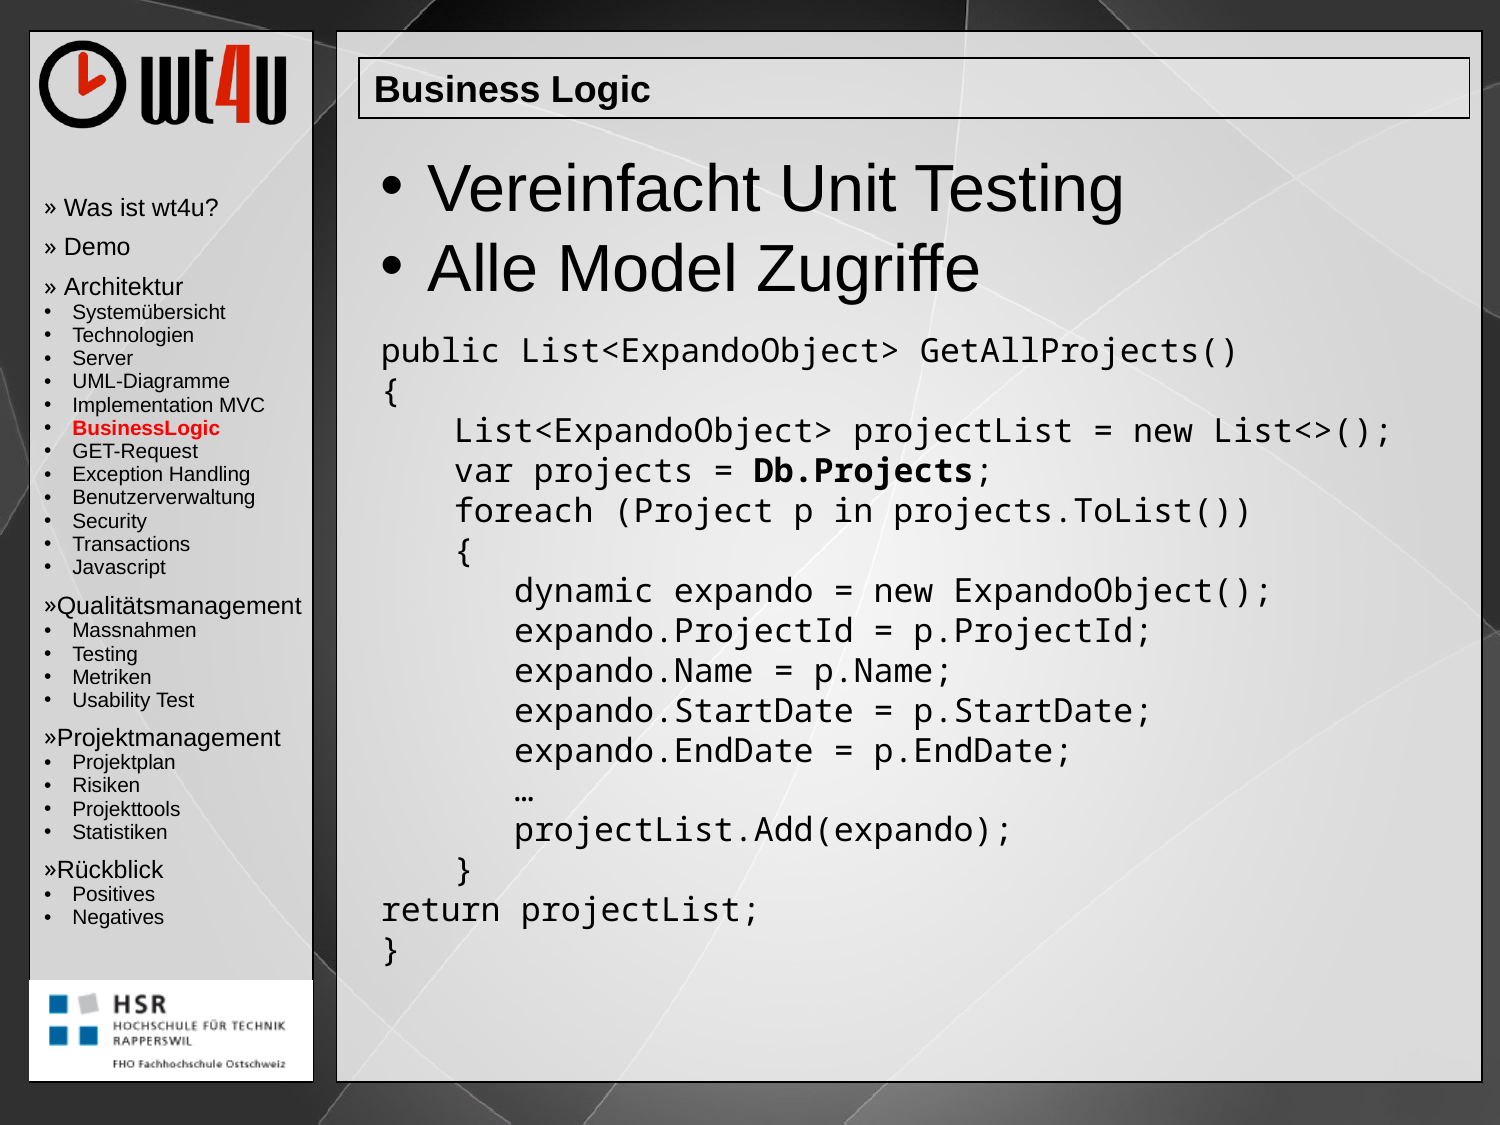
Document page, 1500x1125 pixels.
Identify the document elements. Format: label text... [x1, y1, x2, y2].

text_box Vereinfacht Unit Testing Alle Model Zugriffe public List<ExpandoObject> GetAllProjects() { List<ExpandoObject> projectList = new List<>(); var projects = Db.Projects; foreach (Project p in projects.ToList()) { dynamic expando = new ExpandoObject(); expando.ProjectId = p.ProjectId; expando.Name = p.Name; expando.StartDate = p.StartDate; expando.EndDate = p.EndDate; … projectList.Add(expando); } return projectList; } [366, 137, 1447, 976]
text_box [336, 30, 1483, 1083]
text_box Was ist wt4u? Demo Architektur Systemübersicht Technologien Server UML-Diagramme Implementation MVC BusinessLogic GET-Request Exception Handling Benutzerverwaltung Security Transactions Javascript Qualitätsmanagement Massnahmen Testing Metriken Usability Test Projektmanagement Projektplan Risiken Projekttools Statistiken Rückblick Positives Negatives [29, 183, 325, 938]
picture [0, 0, 1500, 1125]
text_box Business Logic [359, 57, 1470, 119]
